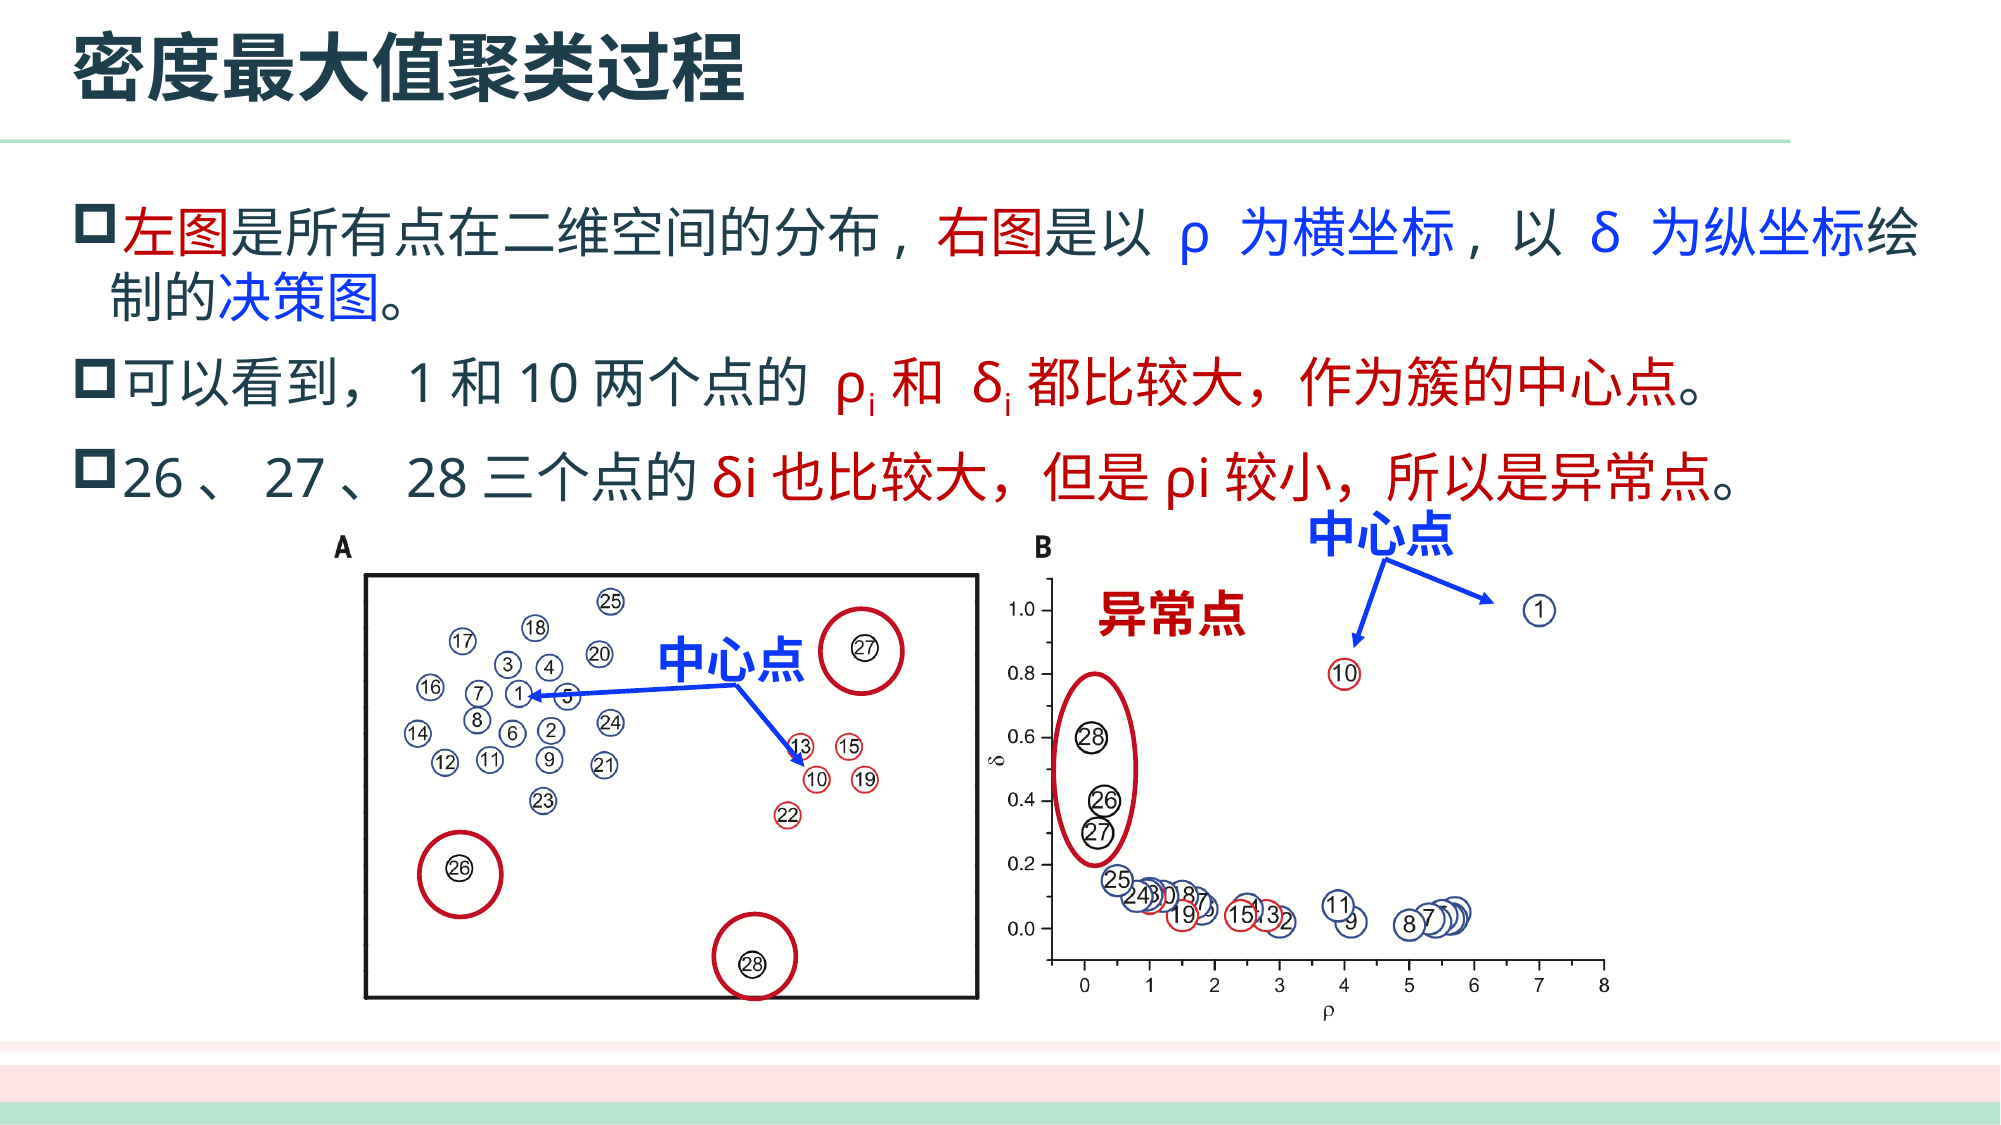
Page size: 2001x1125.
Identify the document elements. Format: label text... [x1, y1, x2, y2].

list 左图是所有点在二维空间的分布, 右图是以 ρ 为横坐标, 以 δ 为纵坐标绘制的决策图。 可以看到，1和10两个点的 ρi 和 δi 都比较大，作为簇的中心点。 26、27、28三个点的δi也比较大，但是ρi较小，所以是异常点。 [56, 190, 1942, 999]
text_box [527, 684, 736, 697]
title 密度最大值聚类过程 [56, 7, 1782, 135]
picture [0, 0, 2001, 1125]
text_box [736, 684, 805, 767]
text_box 中心点 [1291, 495, 1471, 520]
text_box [1353, 558, 1385, 649]
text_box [1384, 558, 1495, 604]
